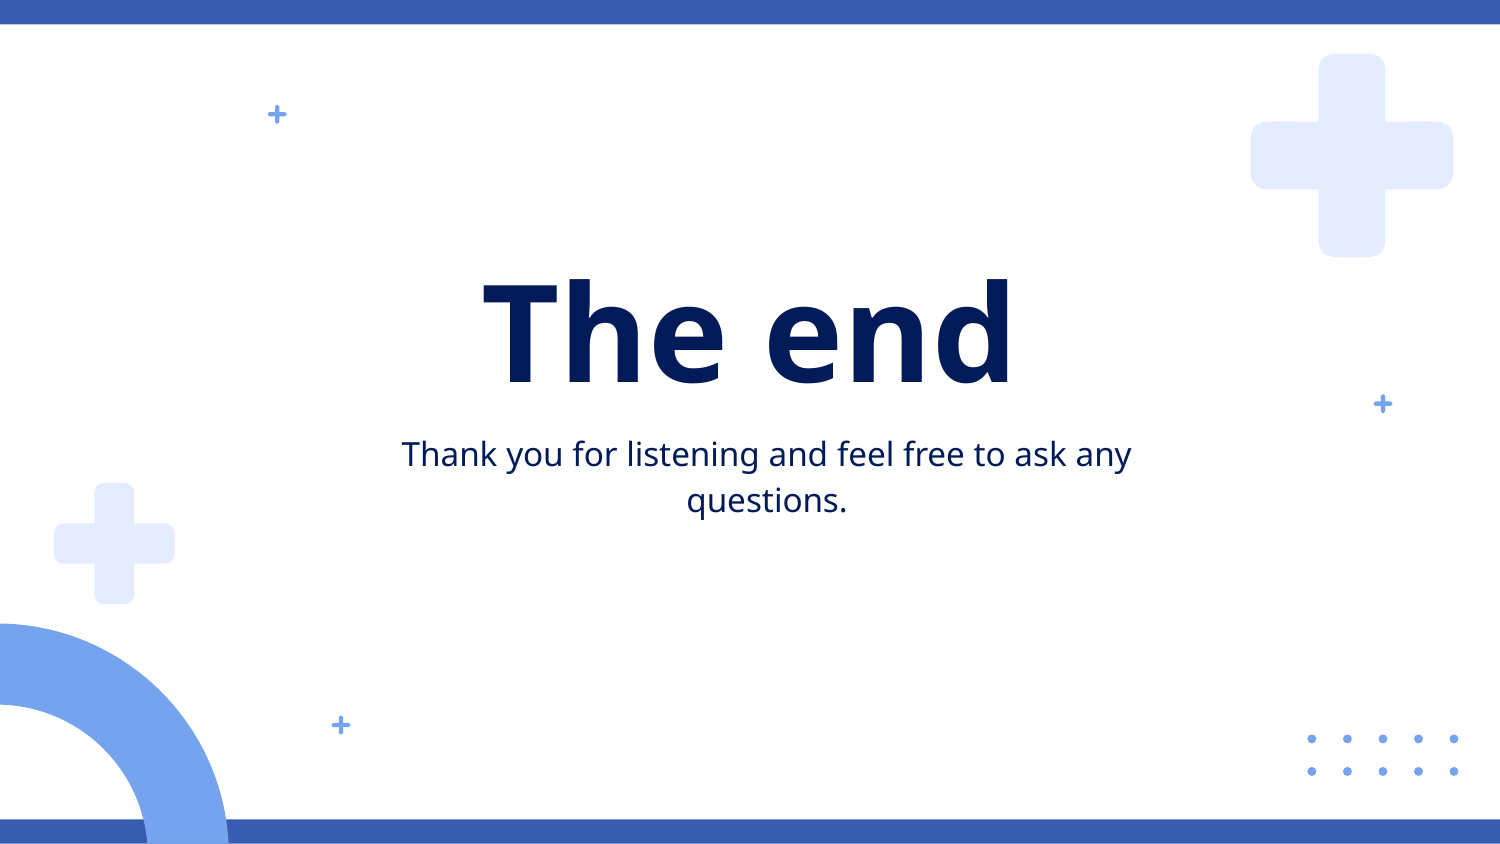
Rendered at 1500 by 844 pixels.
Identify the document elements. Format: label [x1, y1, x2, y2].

text_box [53, 53, 1454, 605]
text_box [267, 104, 1393, 735]
